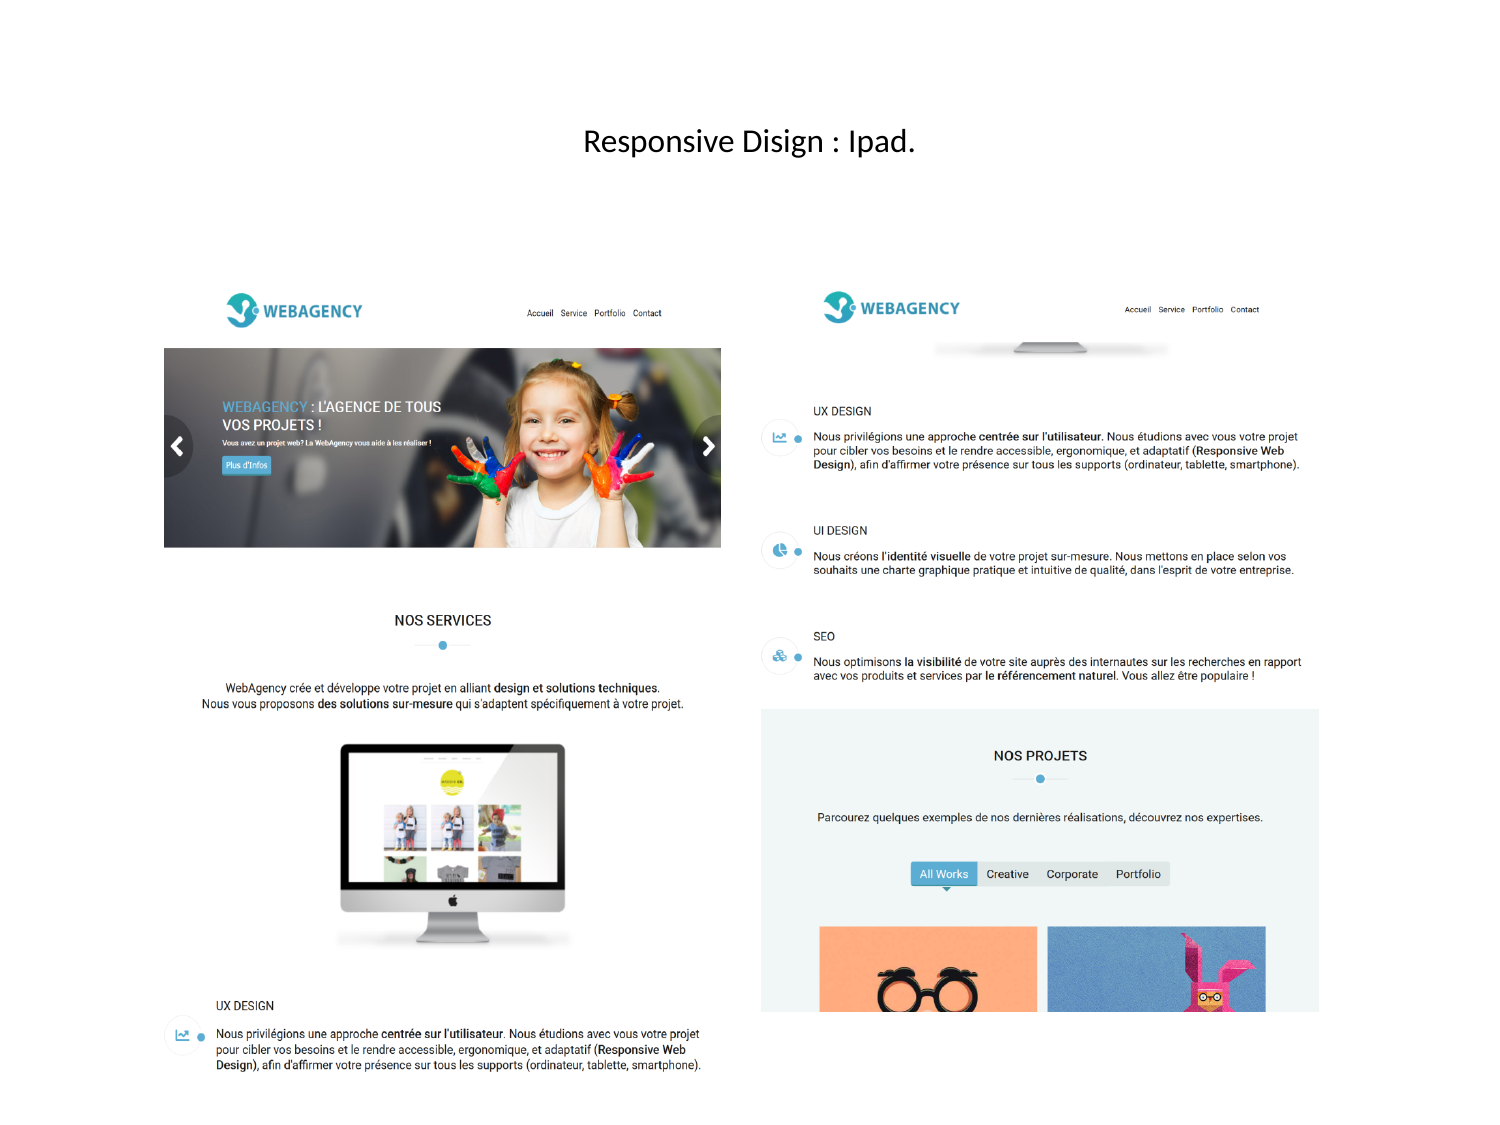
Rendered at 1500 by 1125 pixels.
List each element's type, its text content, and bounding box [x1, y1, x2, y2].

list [761, 269, 1319, 1013]
title Responsive Disign : Ipad. [75, 45, 1425, 233]
picture [163, 269, 722, 1074]
